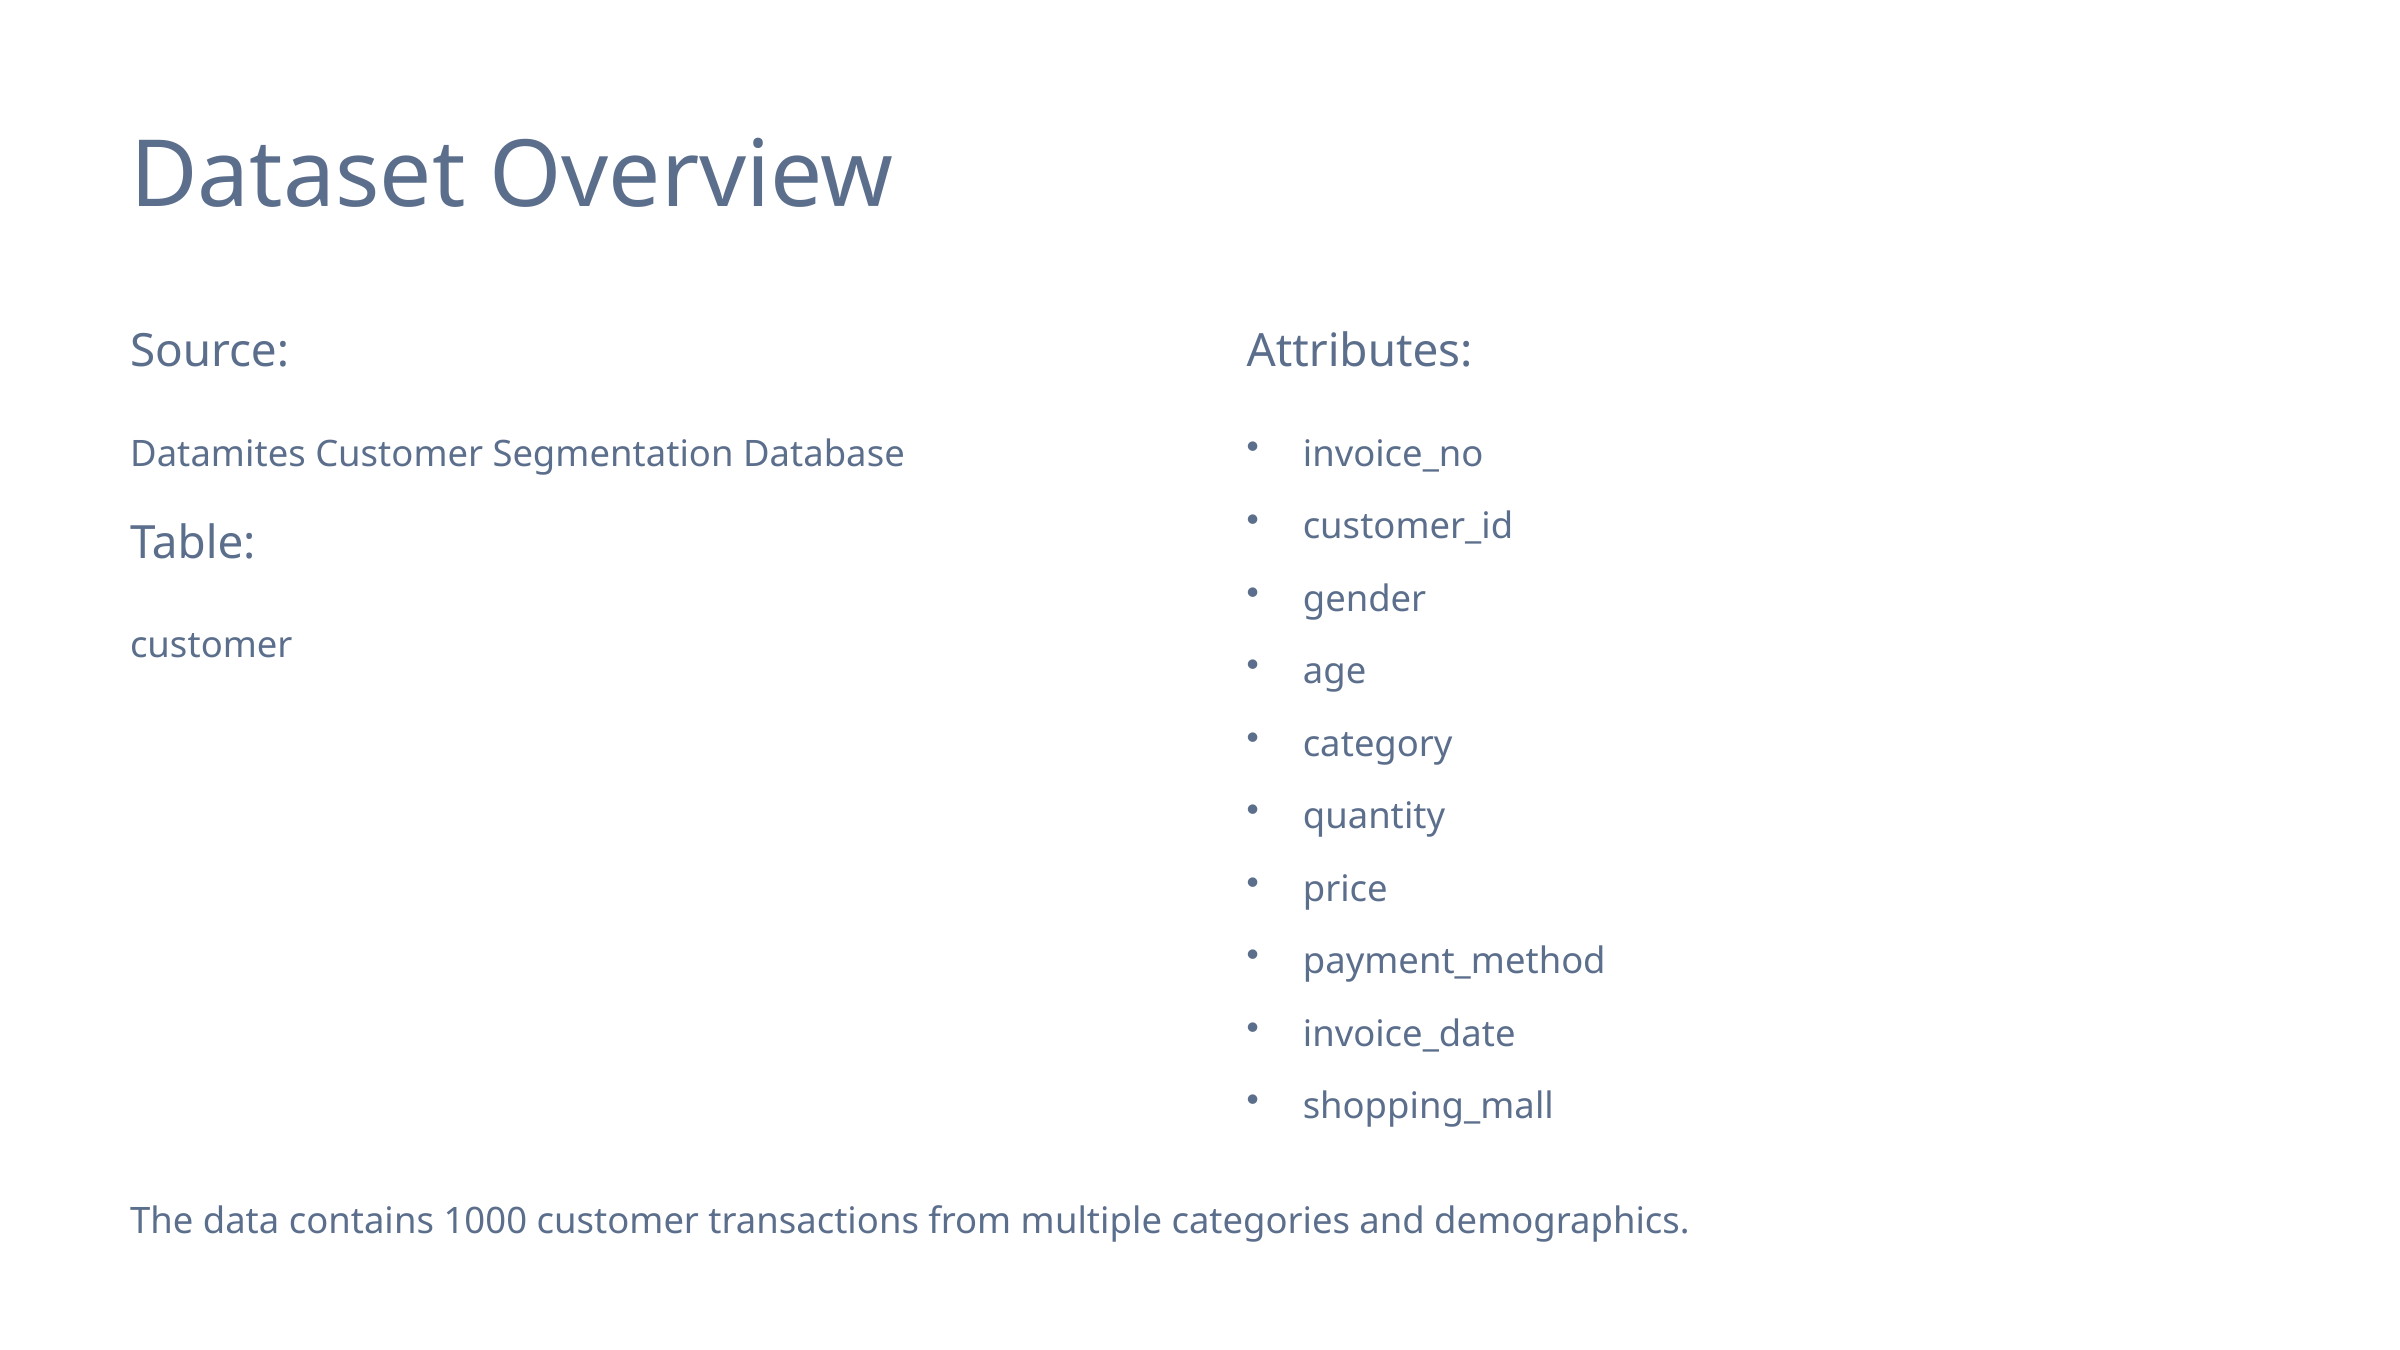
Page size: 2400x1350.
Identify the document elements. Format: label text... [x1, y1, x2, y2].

text_box invoice_no [1246, 413, 2271, 474]
text_box Table: [130, 510, 596, 569]
text_box customer_id [1246, 486, 2271, 546]
text_box price [1246, 849, 2271, 909]
text_box Attributes: [1246, 318, 1712, 377]
text_box Source: [130, 318, 596, 377]
text_box quantity [1246, 776, 2271, 836]
text_box age [1246, 631, 2271, 691]
text_box category [1246, 703, 2271, 764]
text_box gender [1246, 558, 2271, 619]
text_box Datamites Customer Segmentation Database [130, 413, 1155, 474]
text_box invoice_date [1246, 994, 2271, 1054]
text_box The data contains 1000 customer transactions from multiple categories and demographics. [130, 1181, 2270, 1241]
text_box customer [130, 605, 1155, 666]
text_box Dataset Overview [130, 109, 1061, 226]
text_box shopping_mall [1246, 1066, 2271, 1127]
text_box payment_method [1246, 921, 2271, 982]
